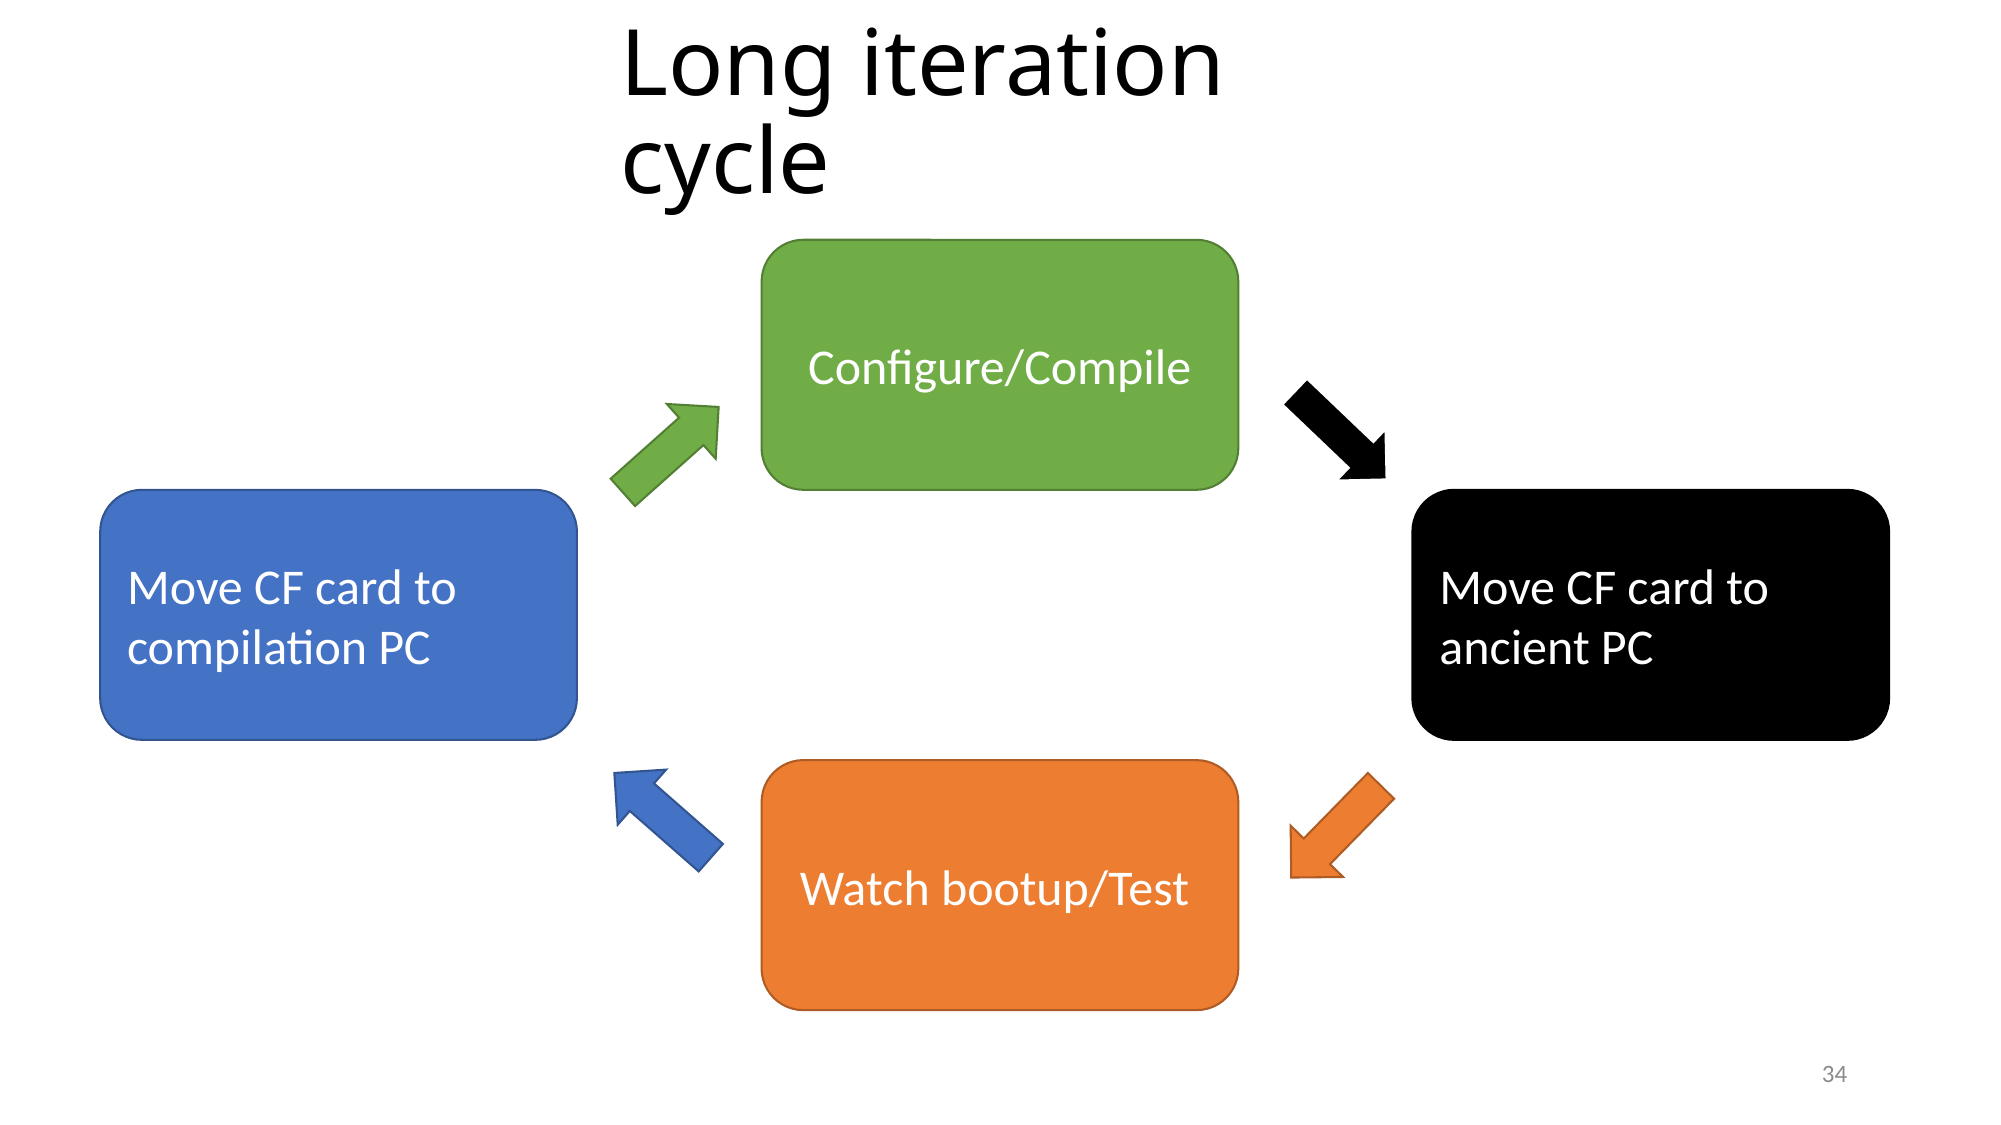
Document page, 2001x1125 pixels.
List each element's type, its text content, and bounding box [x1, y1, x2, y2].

title Long iteration cycle [605, 6, 1452, 224]
slide_number 34 [1412, 1042, 1863, 1103]
text_box [1279, 375, 1389, 483]
text_box Move CF card to compilation PC [99, 488, 578, 741]
text_box Configure/Compile [760, 238, 1240, 491]
text_box [613, 768, 725, 873]
text_box [609, 402, 720, 508]
text_box Watch bootup/Test [760, 759, 1240, 1012]
text_box [1289, 771, 1396, 879]
text_box Move CF card to ancient PC [1411, 488, 1891, 741]
